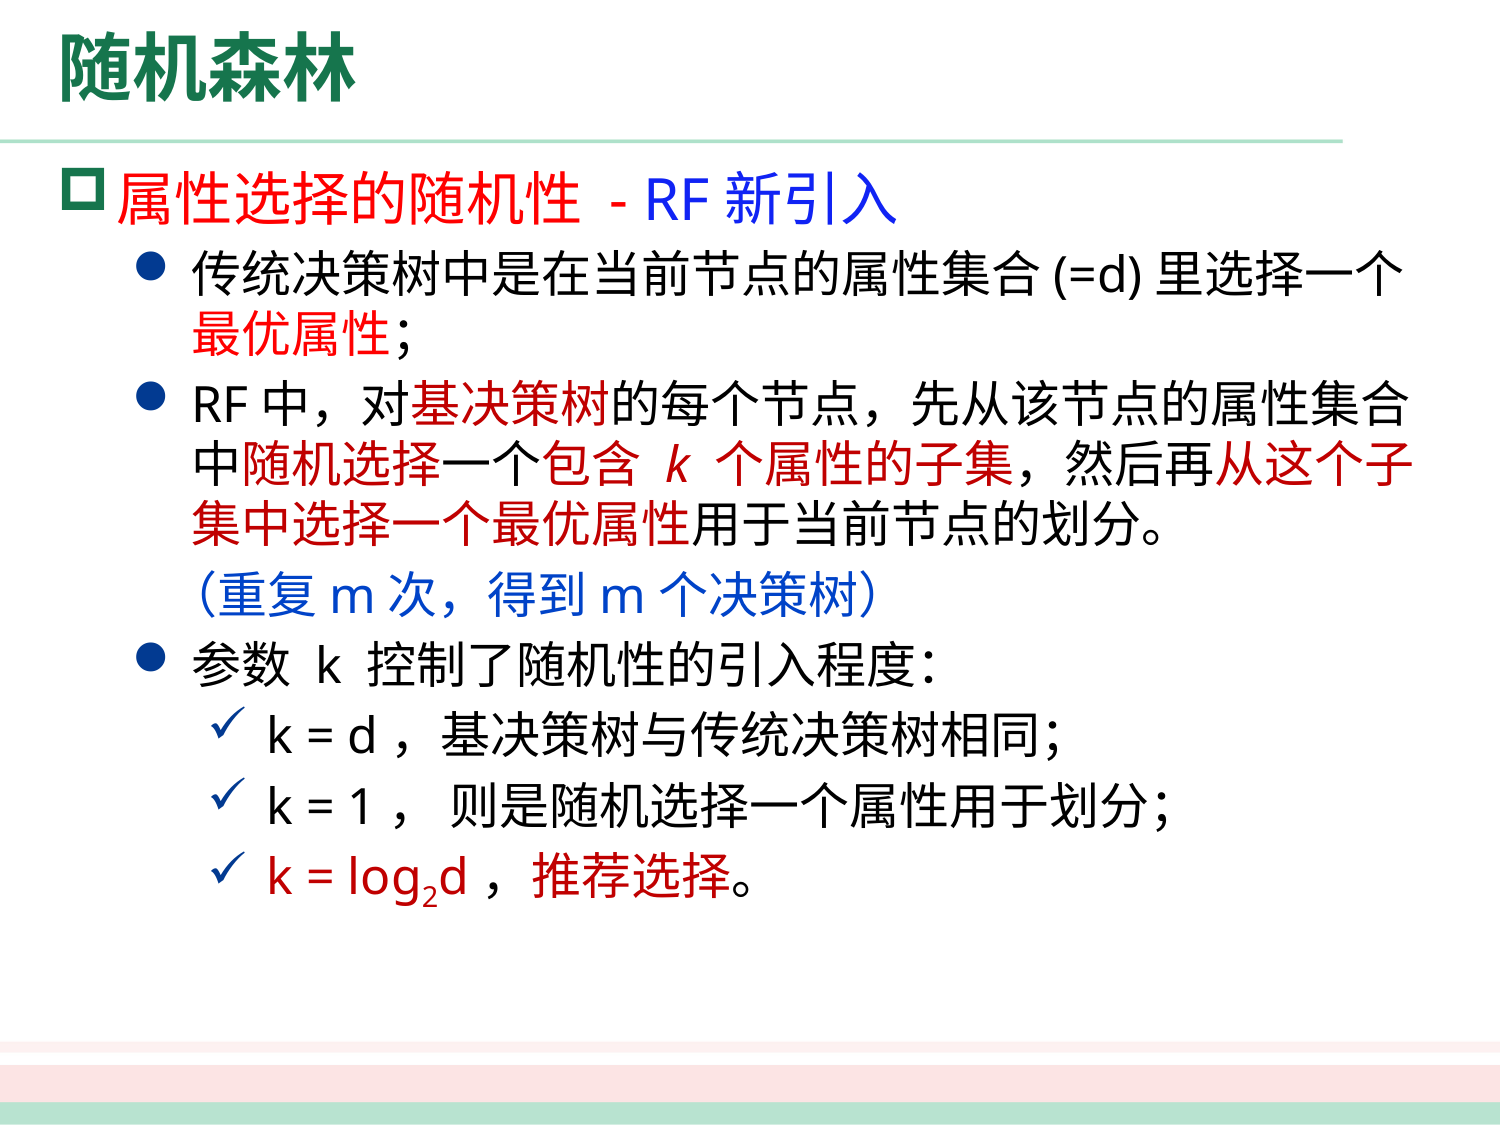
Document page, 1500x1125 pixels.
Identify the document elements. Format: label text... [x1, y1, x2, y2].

picture [0, 0, 1500, 1125]
text_box 属性选择的随机性 - RF新引入 传统决策树中是在当前节点的属性集合(=d)里选择一个最优属性； RF中，对基决策树的每个节点，先从该节点的属性集合中随机选择一个包含 k 个属性的子集，然后再从这个子集中选择一个最优属性用于当前节点的划分。 （重复m次，得到m个决策树） 参数 k 控制了随机性的引入程度： k = d，基决策树与传统决策树相同； k = 1， 则是随机选择一个属性用于划分； k = log2d，推荐选择。 [42, 154, 1457, 955]
title 随机森林 [42, 7, 1337, 135]
